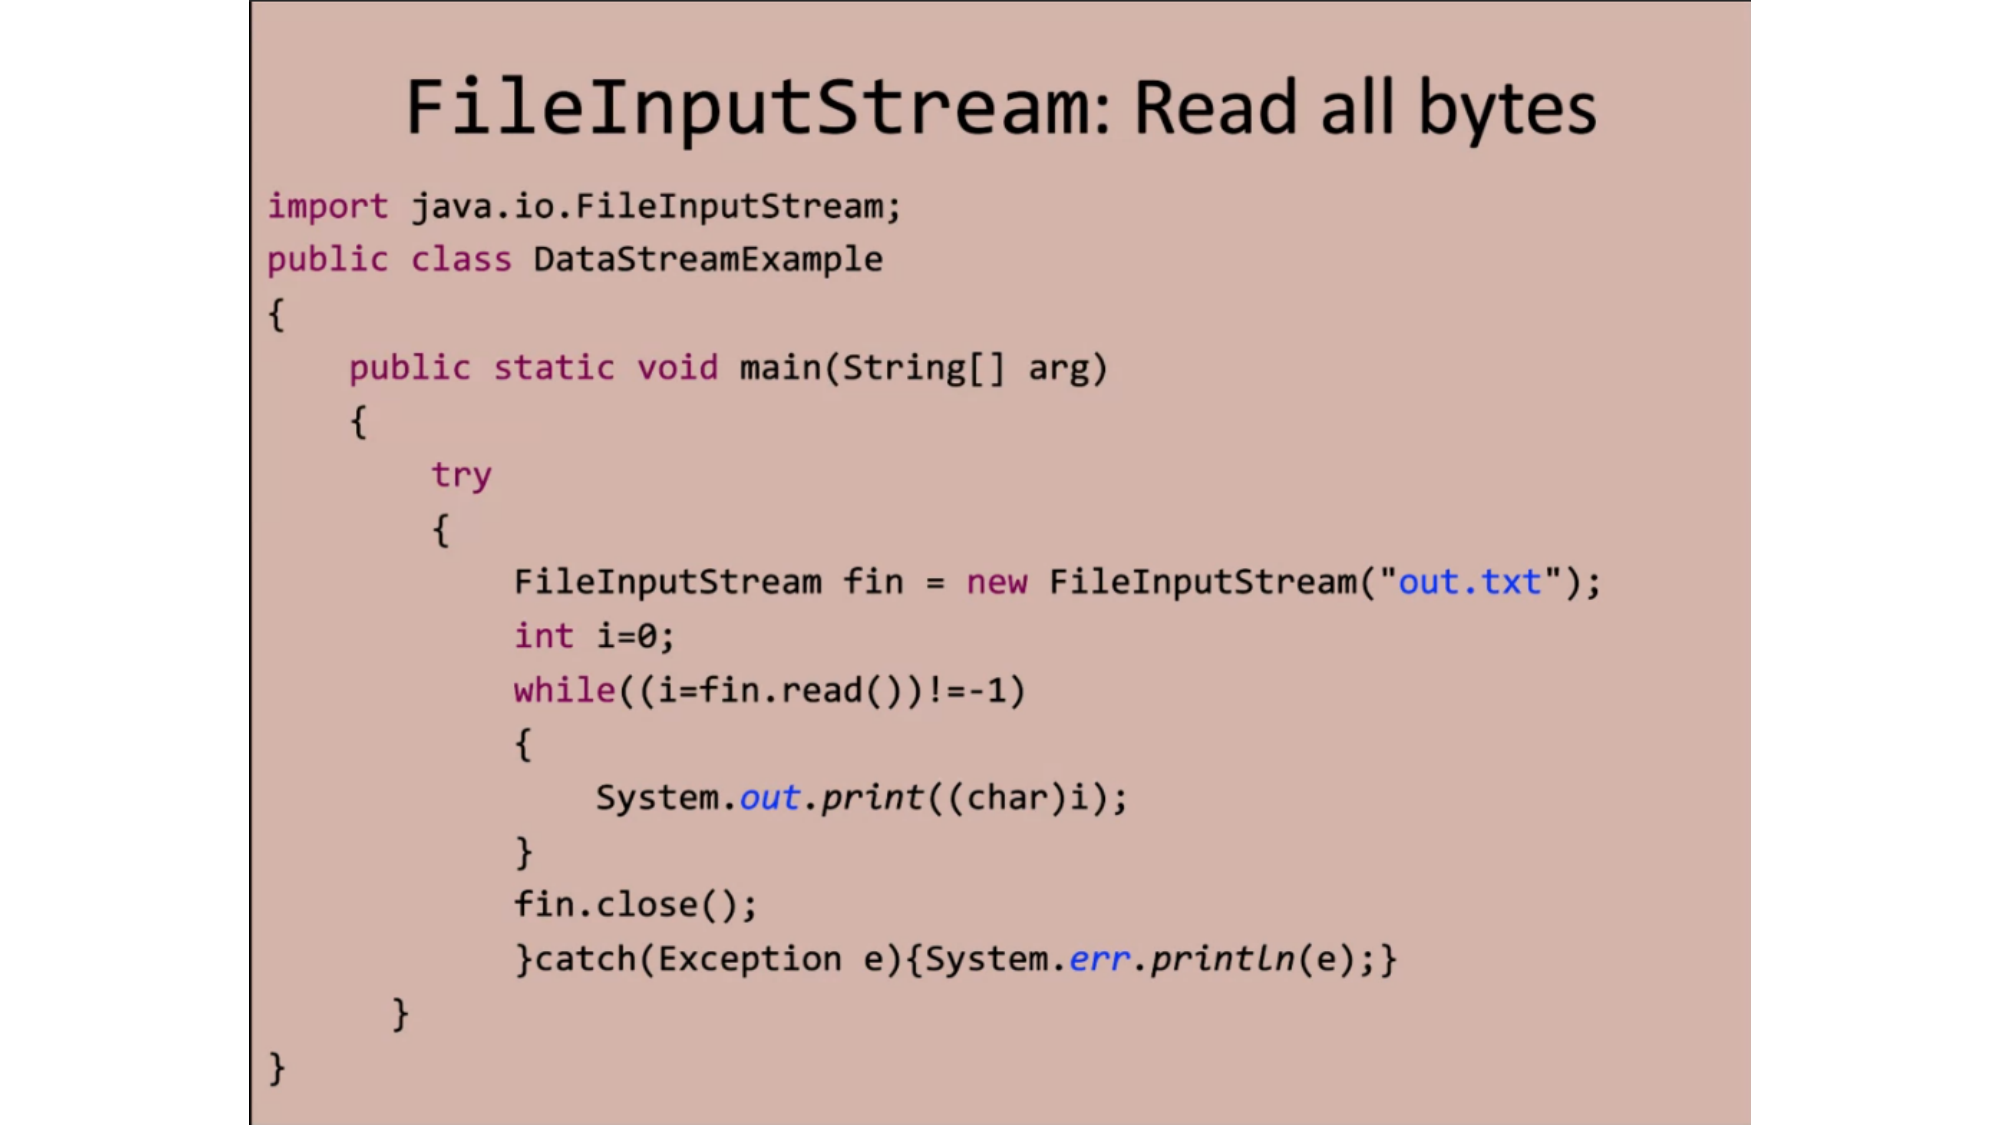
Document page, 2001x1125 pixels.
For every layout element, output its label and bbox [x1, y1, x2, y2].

picture [249, 0, 1751, 1125]
